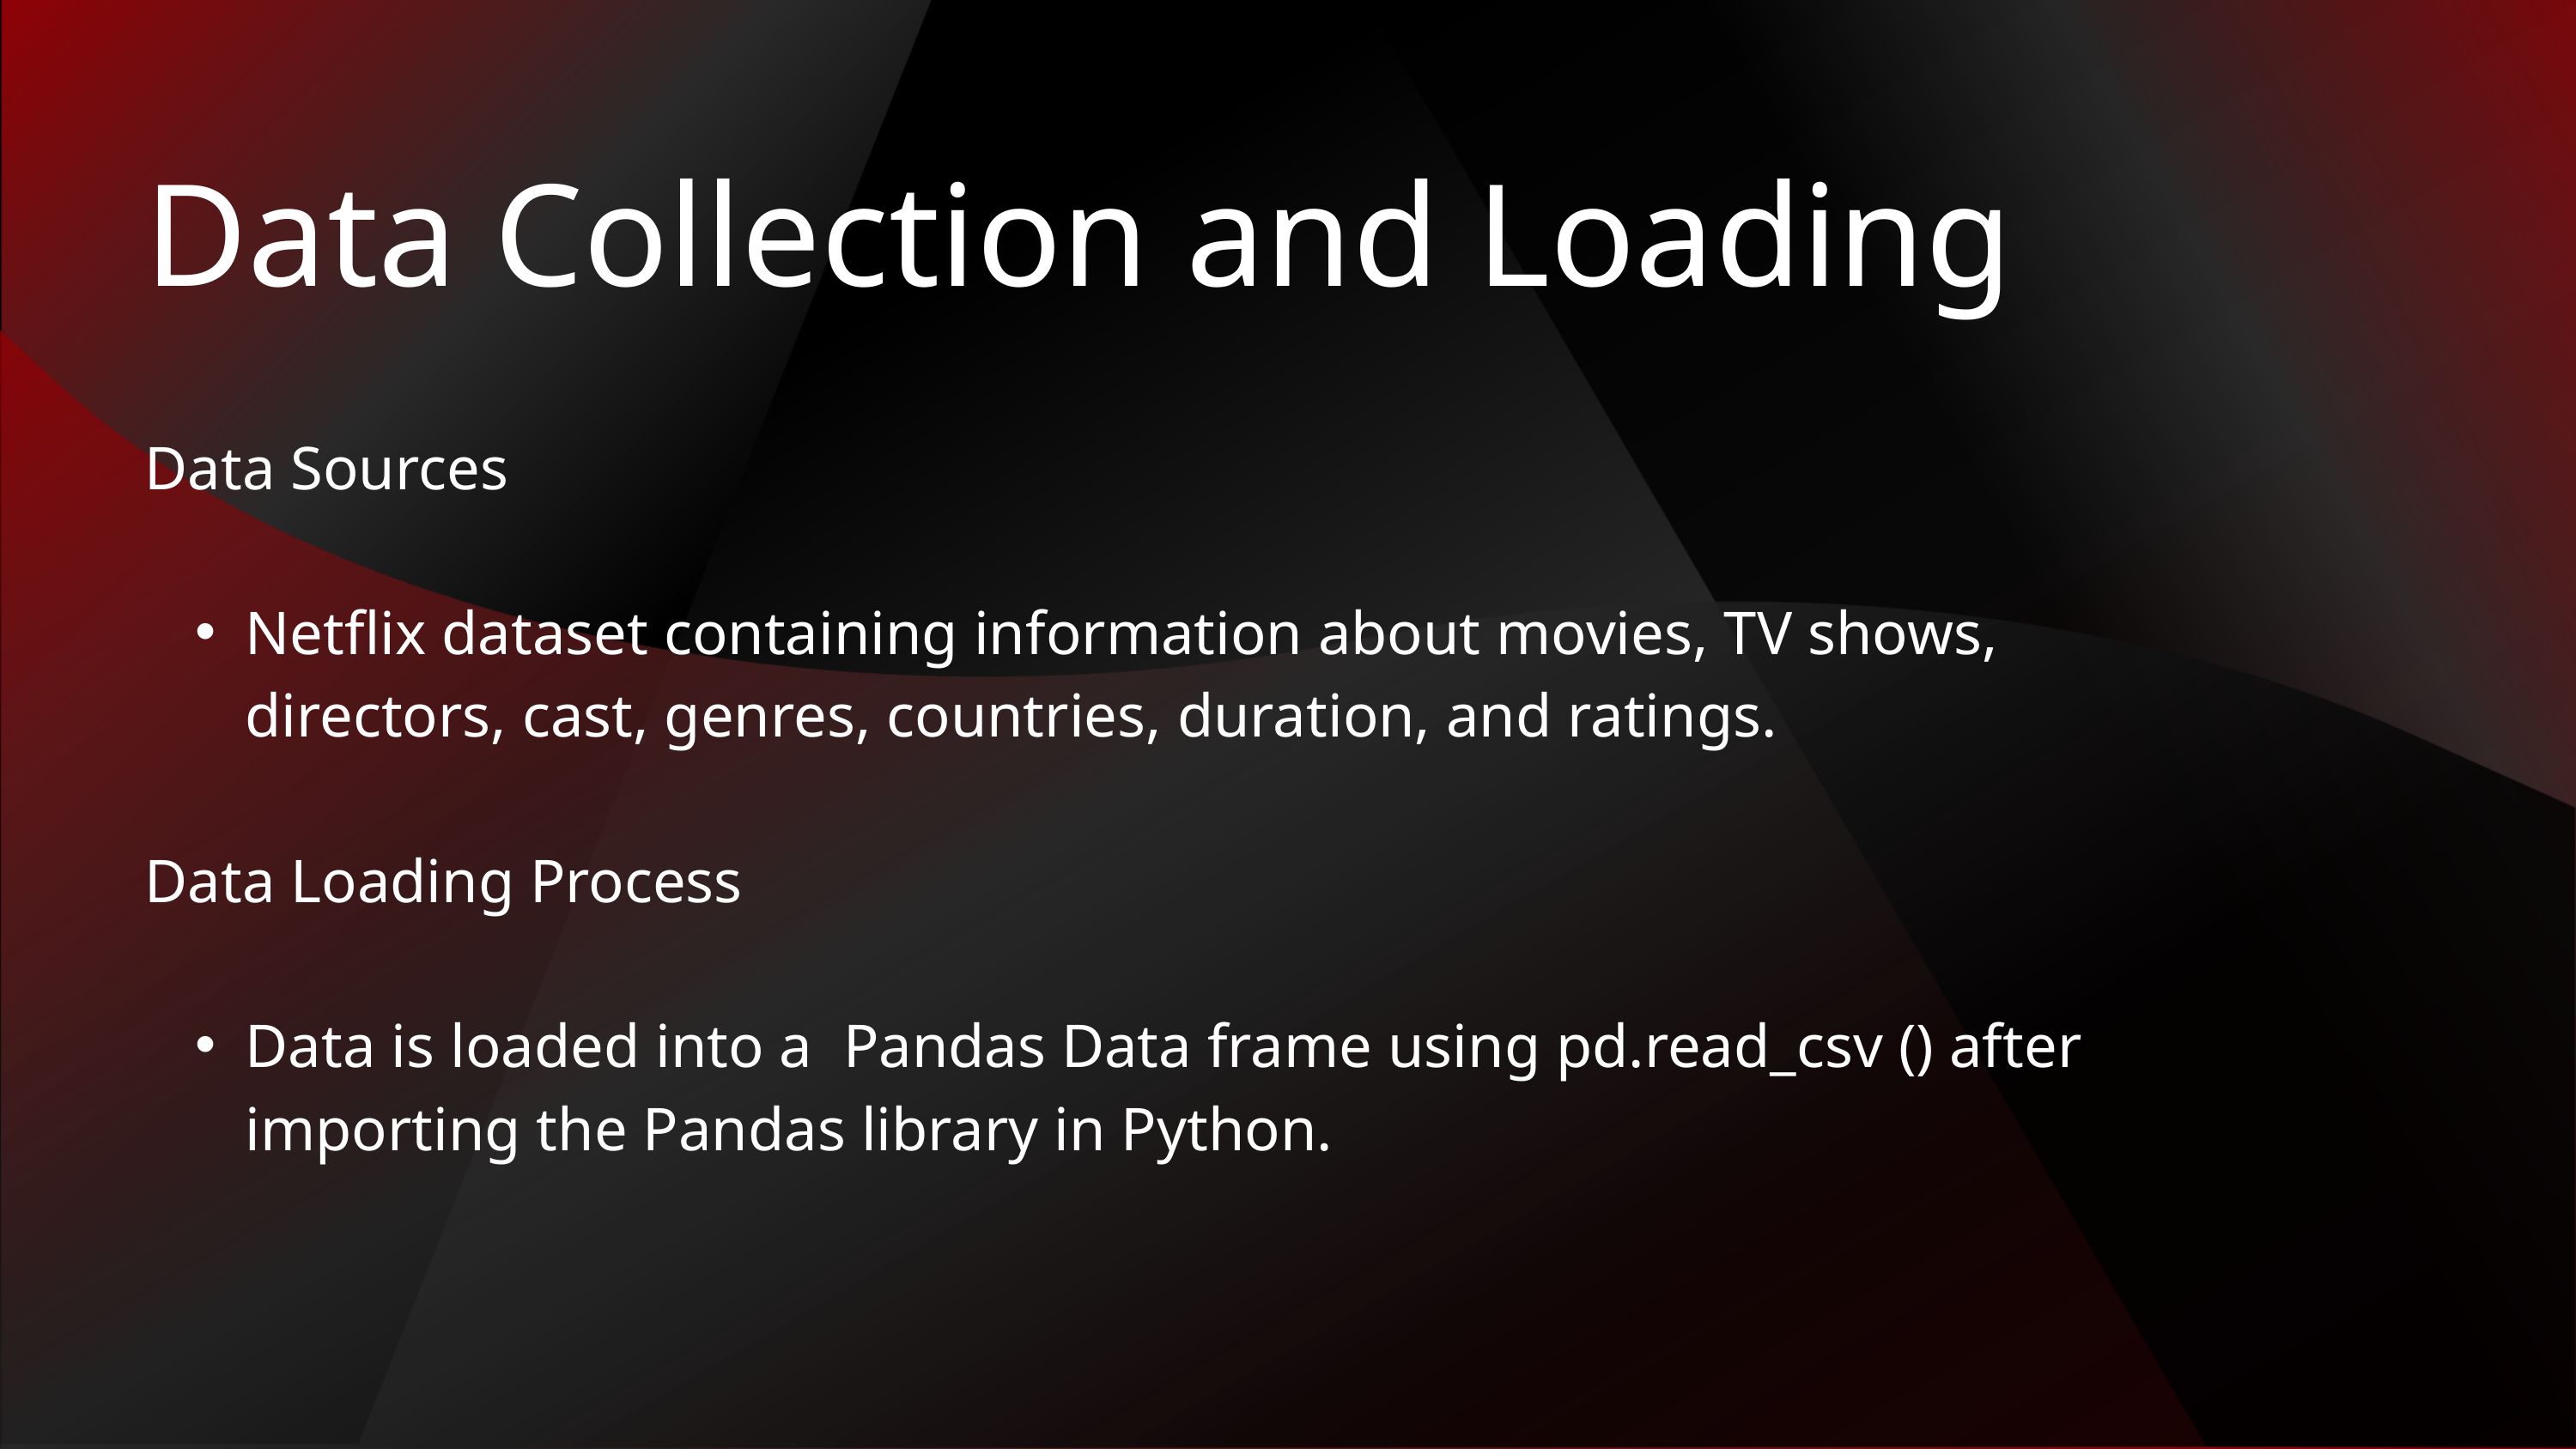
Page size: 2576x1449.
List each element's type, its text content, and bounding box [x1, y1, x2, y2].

text_box Data Sources Netflix dataset containing information about movies, TV shows, directors, cast, genres, countries, duration, and ratings. Data Loading Process Data is loaded into a Pandas Data frame using pd.read_csv () after importing the Pandas library in Python. [144, 418, 2227, 1162]
text_box [0, 0, 2576, 1449]
text_box Data Collection and Loading [144, 144, 2244, 315]
